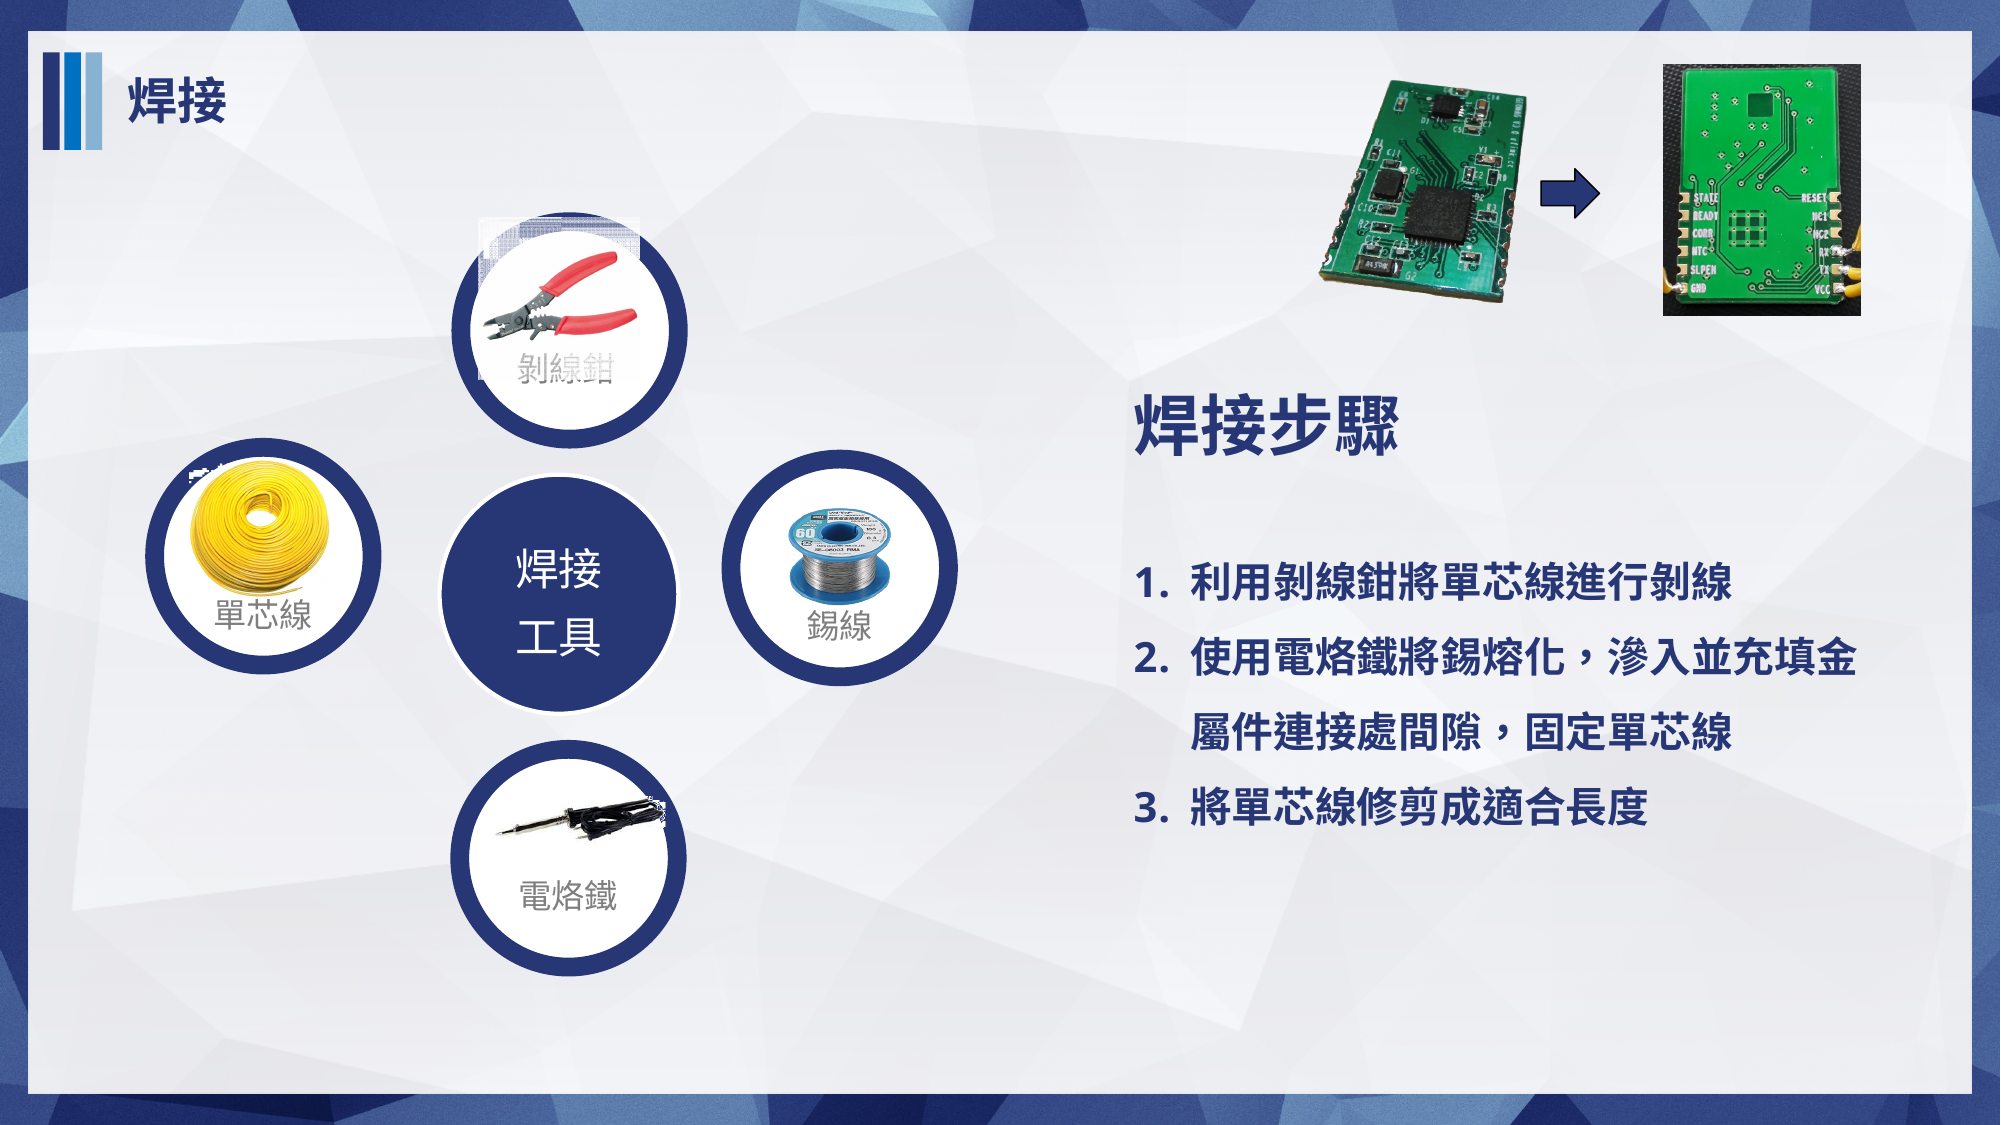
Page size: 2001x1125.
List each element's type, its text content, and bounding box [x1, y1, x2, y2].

picture [0, 0, 2000, 1125]
text_box [85, 52, 103, 150]
text_box [1557, 168, 1600, 218]
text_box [460, 221, 679, 440]
text_box 焊接 工具 [439, 474, 679, 714]
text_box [154, 447, 373, 666]
text_box 焊接 [112, 61, 305, 137]
text_box [64, 52, 81, 150]
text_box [730, 458, 949, 678]
text_box [42, 52, 60, 150]
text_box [459, 749, 678, 968]
text_box 焊接步驟 利用剝線鉗將單芯線進行剝線 使用電烙鐵將錫熔化，滲入並充填金屬件連接處間隙，固定單芯線 將單芯線修剪成適合長度 [1100, 336, 1889, 839]
